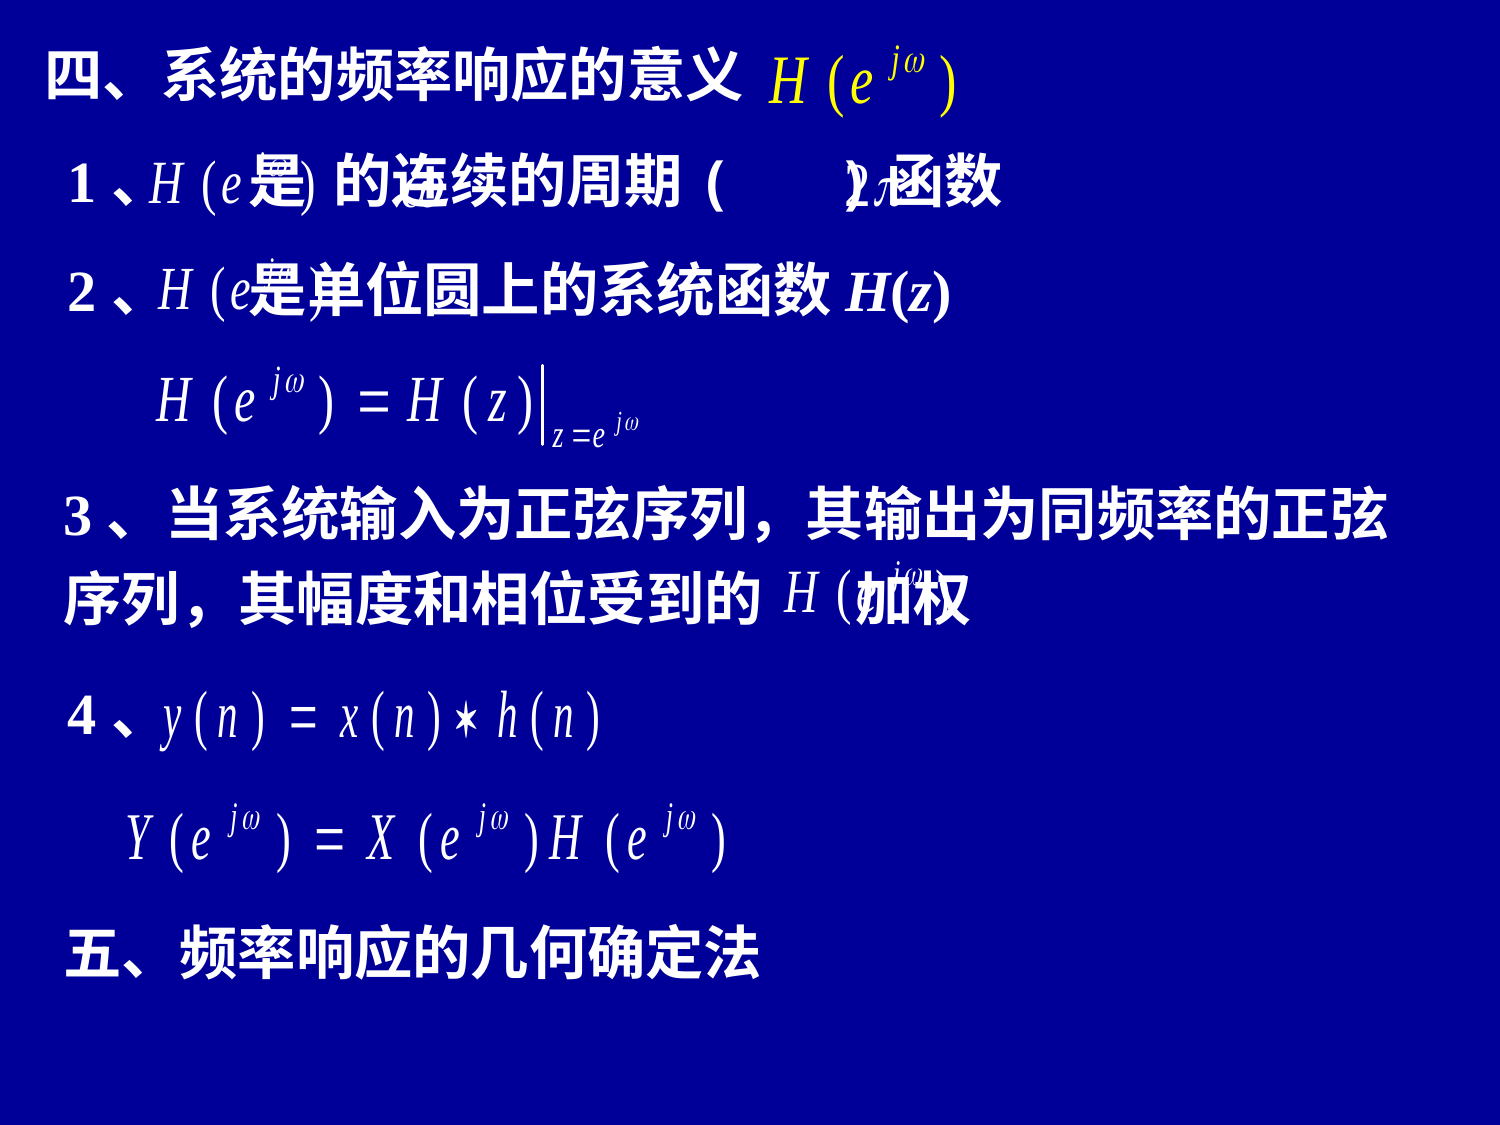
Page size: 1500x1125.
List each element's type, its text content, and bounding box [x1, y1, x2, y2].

text_box 五、频率响应的几何确定法 [48, 916, 904, 995]
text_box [53, 137, 1140, 226]
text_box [53, 243, 1117, 333]
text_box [756, 28, 968, 129]
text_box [53, 669, 617, 762]
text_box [48, 456, 1412, 635]
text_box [145, 349, 656, 456]
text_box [119, 786, 739, 884]
text_box 四、系统的频率响应的意义 [29, 31, 756, 116]
